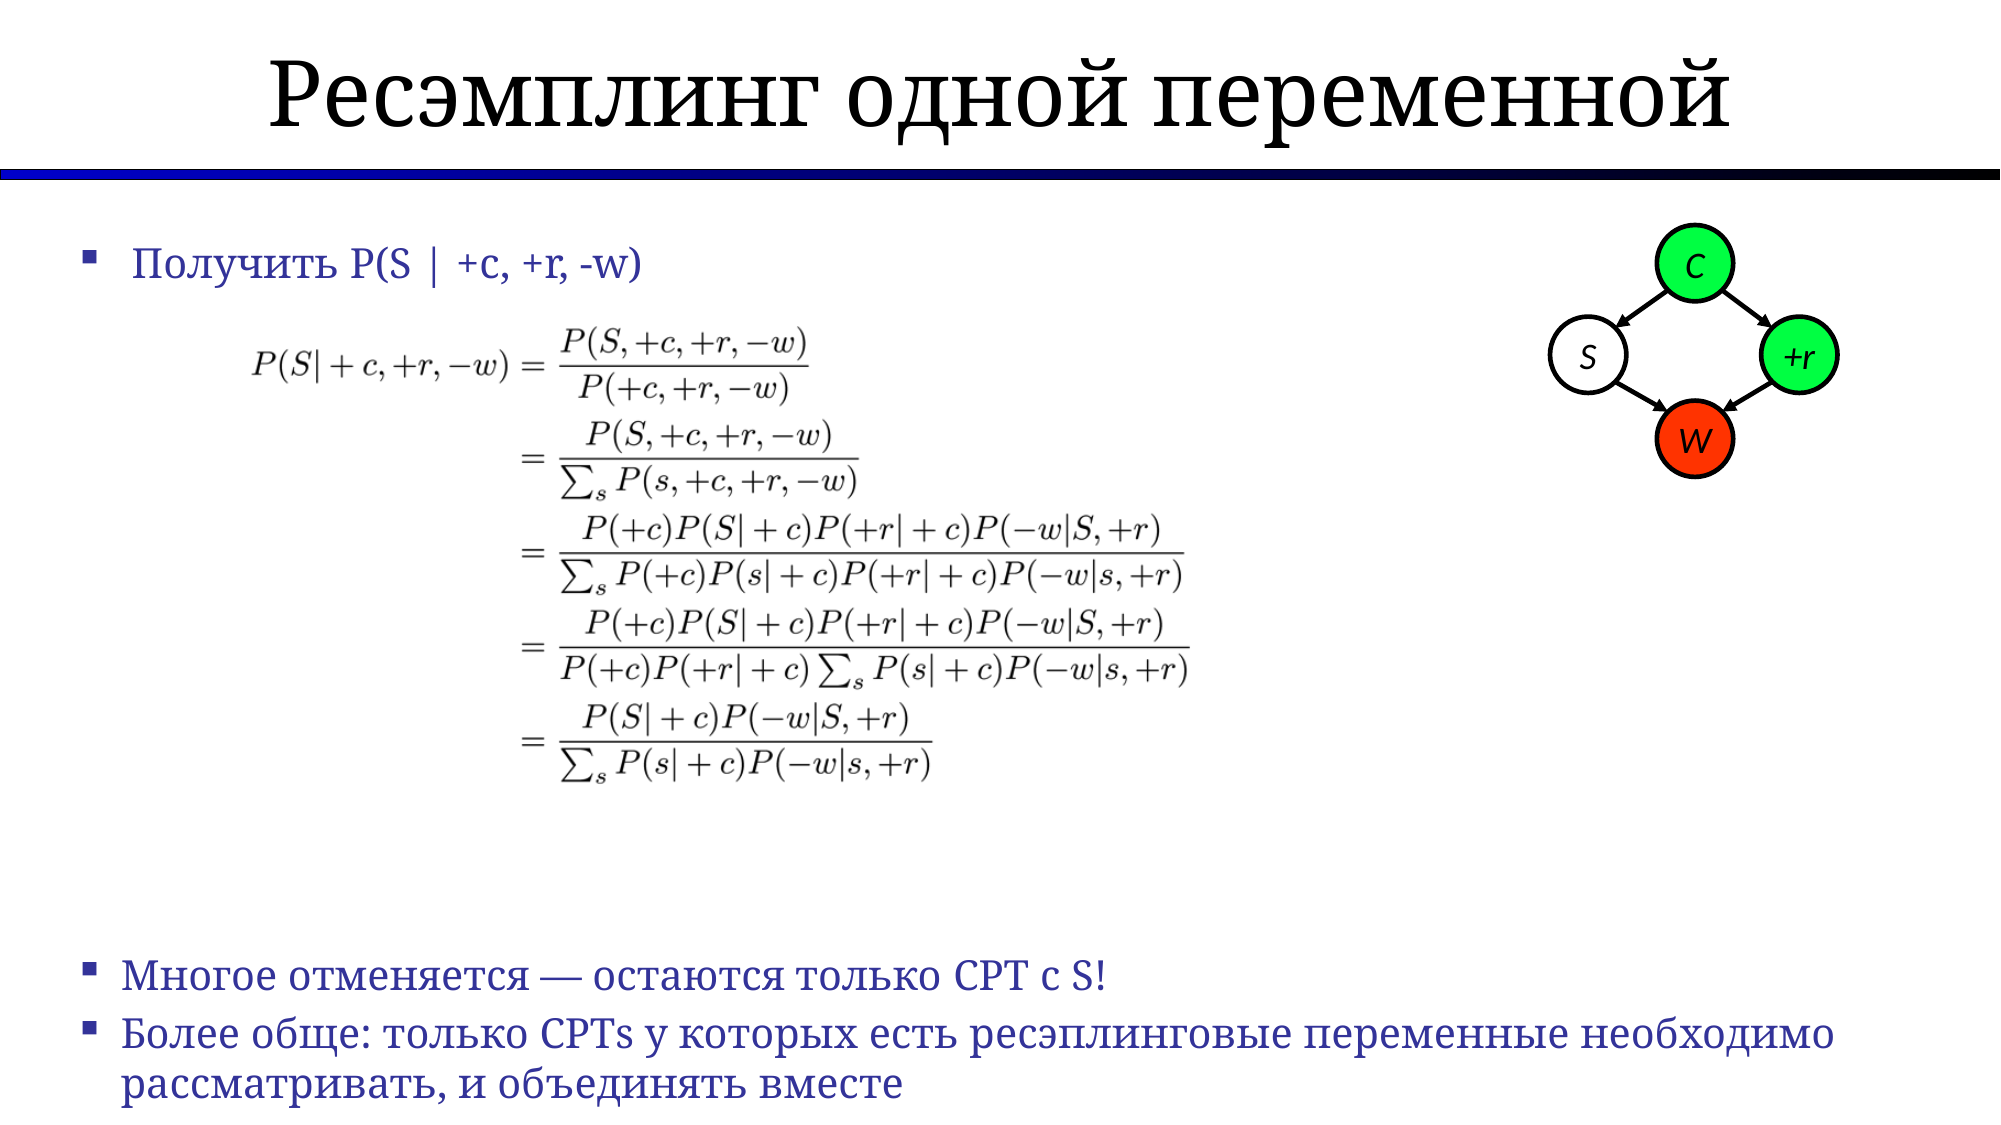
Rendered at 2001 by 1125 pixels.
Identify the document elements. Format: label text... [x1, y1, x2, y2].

list Получить P(S | +c, +r, -w) Многое отменяется — остаются только CPT с S! Более обще: только CPTs у которых есть ресэплинговые переменные необходимо рассматривать, и объединять вместе [66, 228, 1934, 1006]
title Ресэмплинг одной переменной [0, 0, 2000, 184]
picture [249, 324, 1191, 786]
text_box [1549, 224, 1838, 478]
